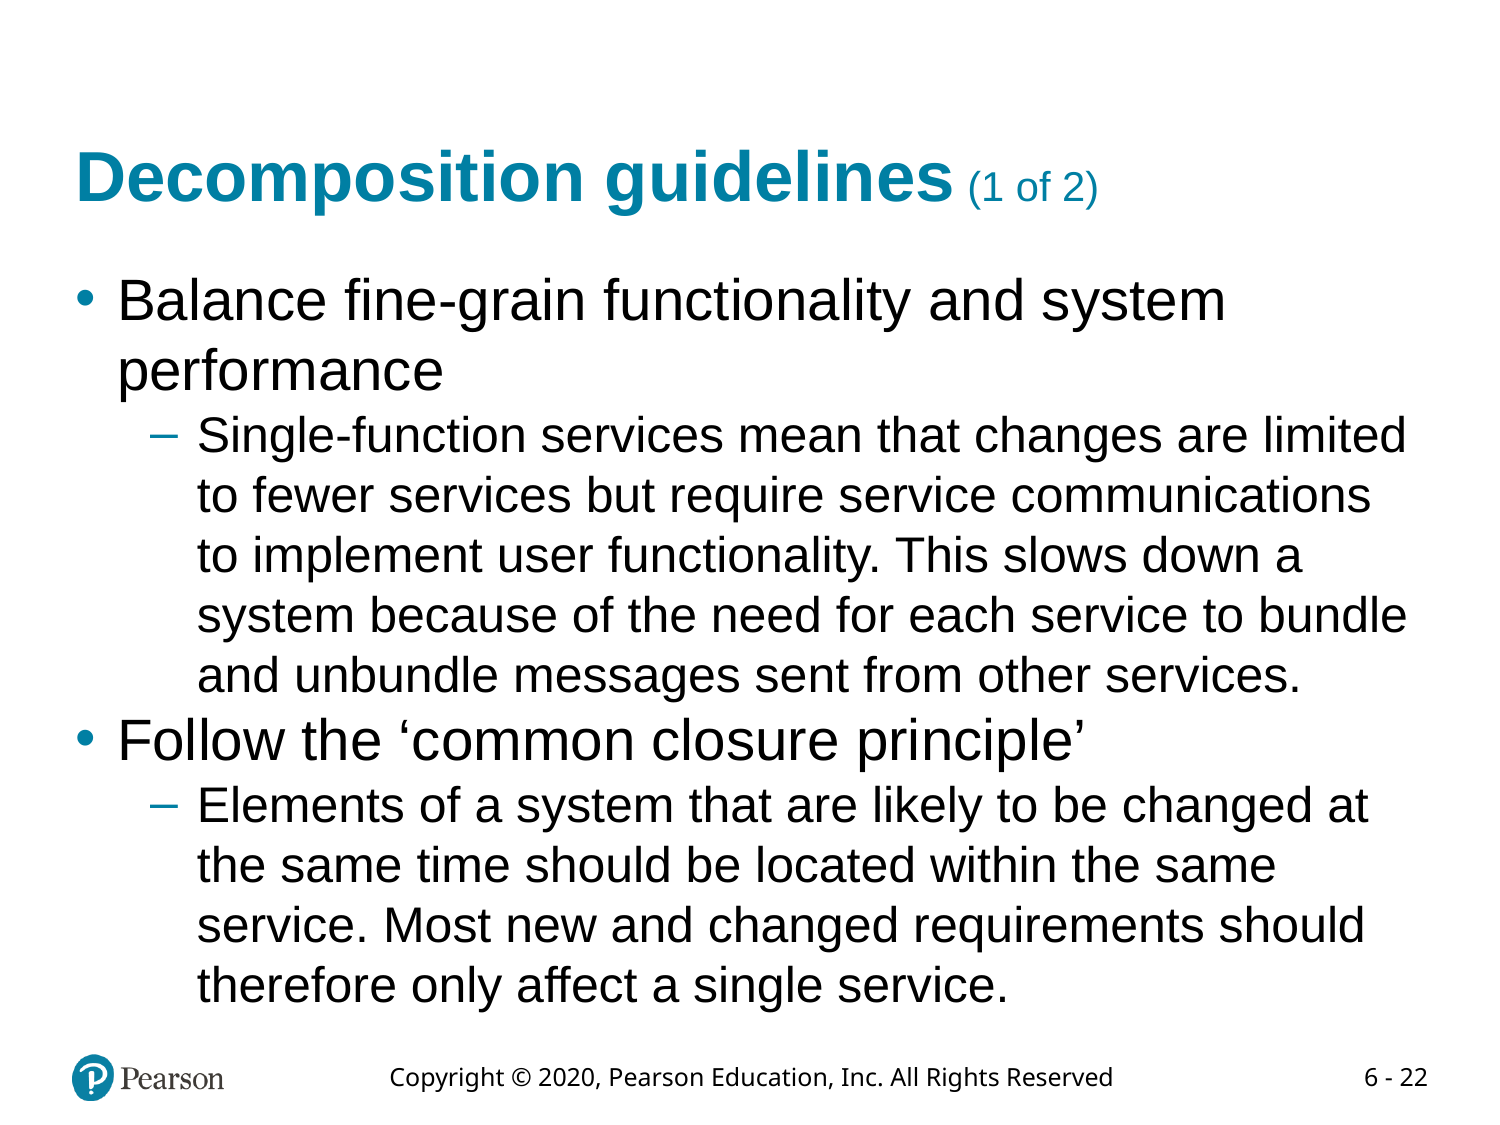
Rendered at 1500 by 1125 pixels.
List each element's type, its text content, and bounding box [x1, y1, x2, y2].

picture [72, 1054, 89, 1072]
picture [99, 1054, 224, 1101]
list Balance fine-grain functionality and system performance Single-function services mean that changes are limited to fewer services but require service communications to implement user functionality. This slows down a system because of the need for each service to bundle and unbundle messages sent from other services. Follow the ‘common closure principle’ Elements of a system that are likely to be changed at the same time should be located within the same service. Most new and changed requirements should therefore only affect a single service. [75, 262, 1425, 1038]
picture [72, 1087, 83, 1101]
picture [81, 1064, 107, 1089]
title Decomposition guidelines (1 of 2) [75, 35, 1425, 216]
